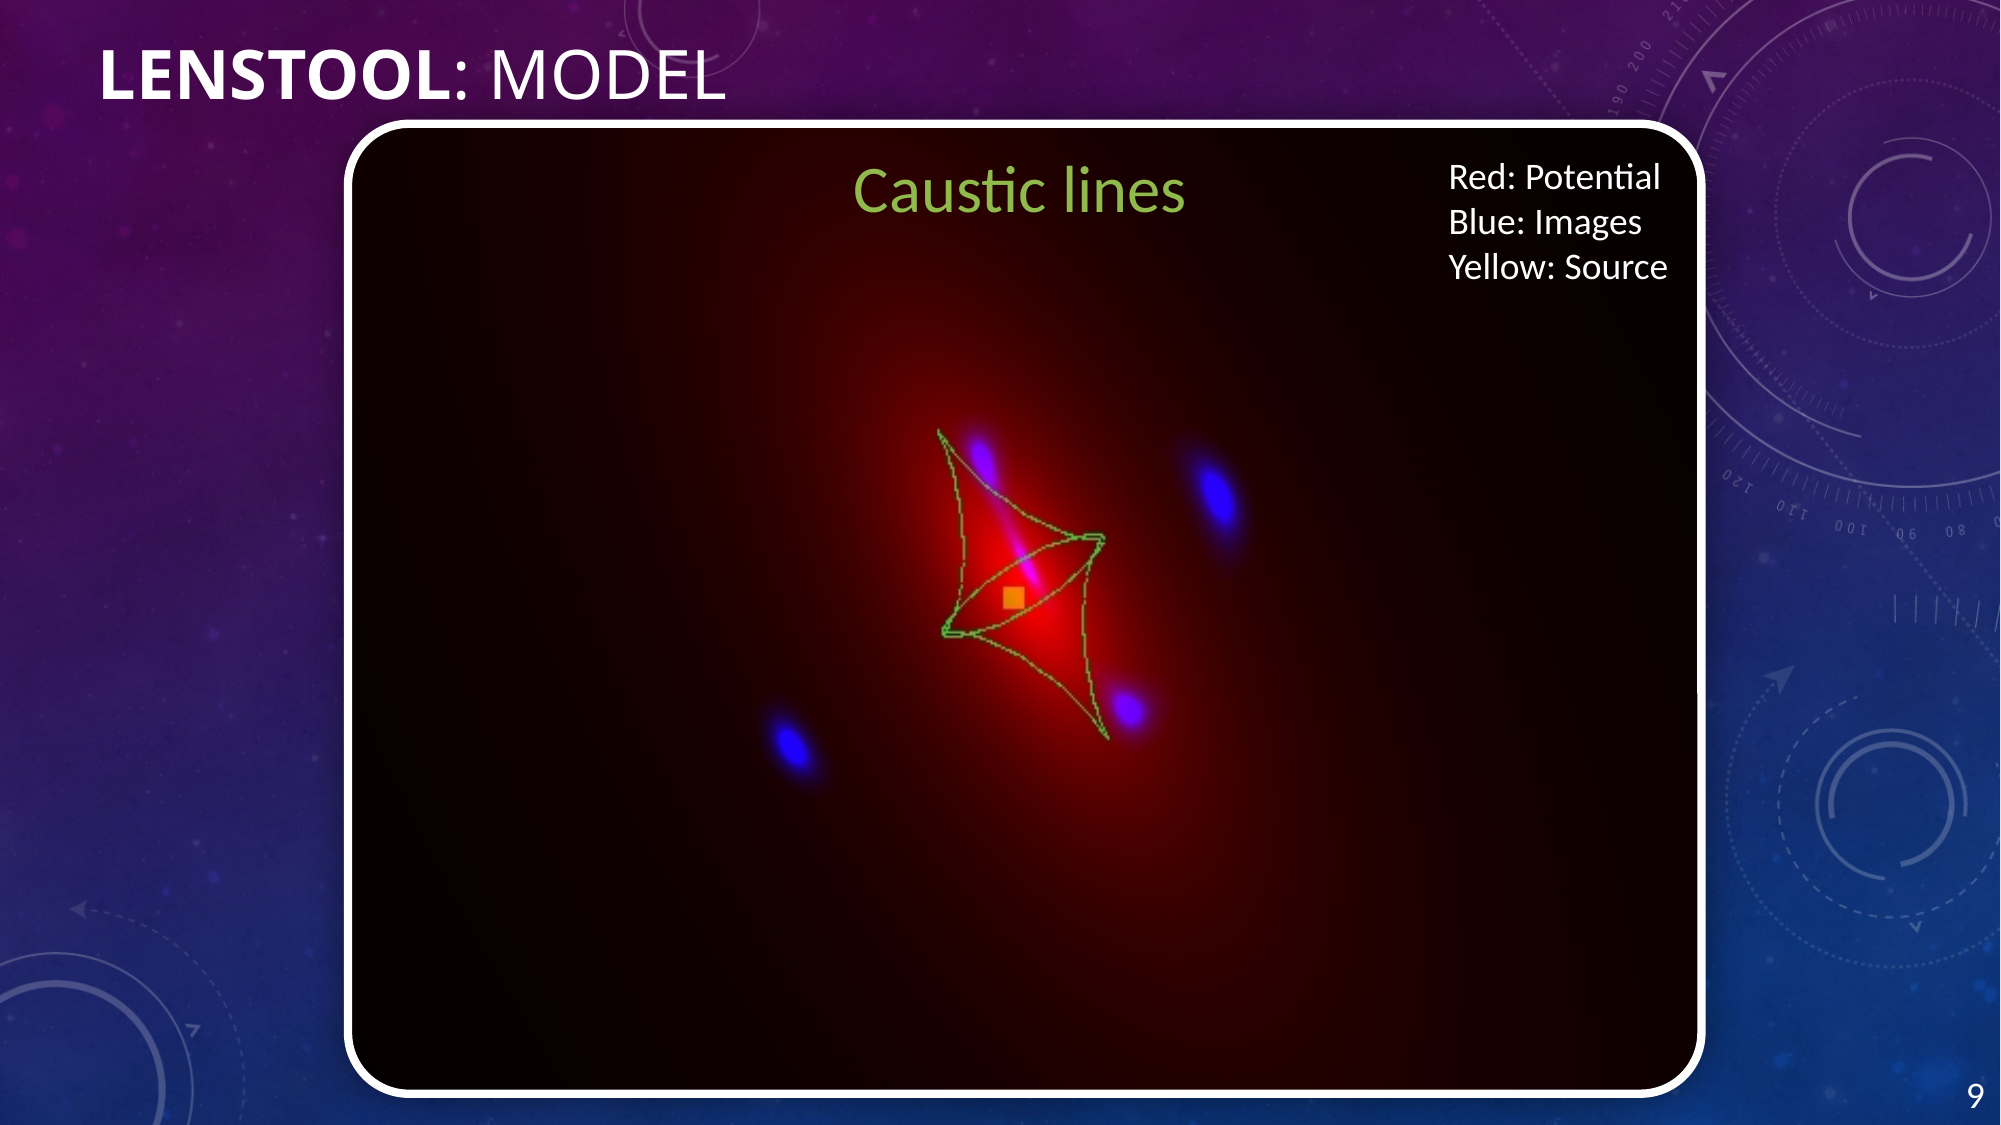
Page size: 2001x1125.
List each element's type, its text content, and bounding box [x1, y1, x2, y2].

picture [0, 0, 2001, 1125]
text_box 9 [1909, 1062, 2000, 1125]
text_box Lenstool: Model [82, 0, 756, 157]
